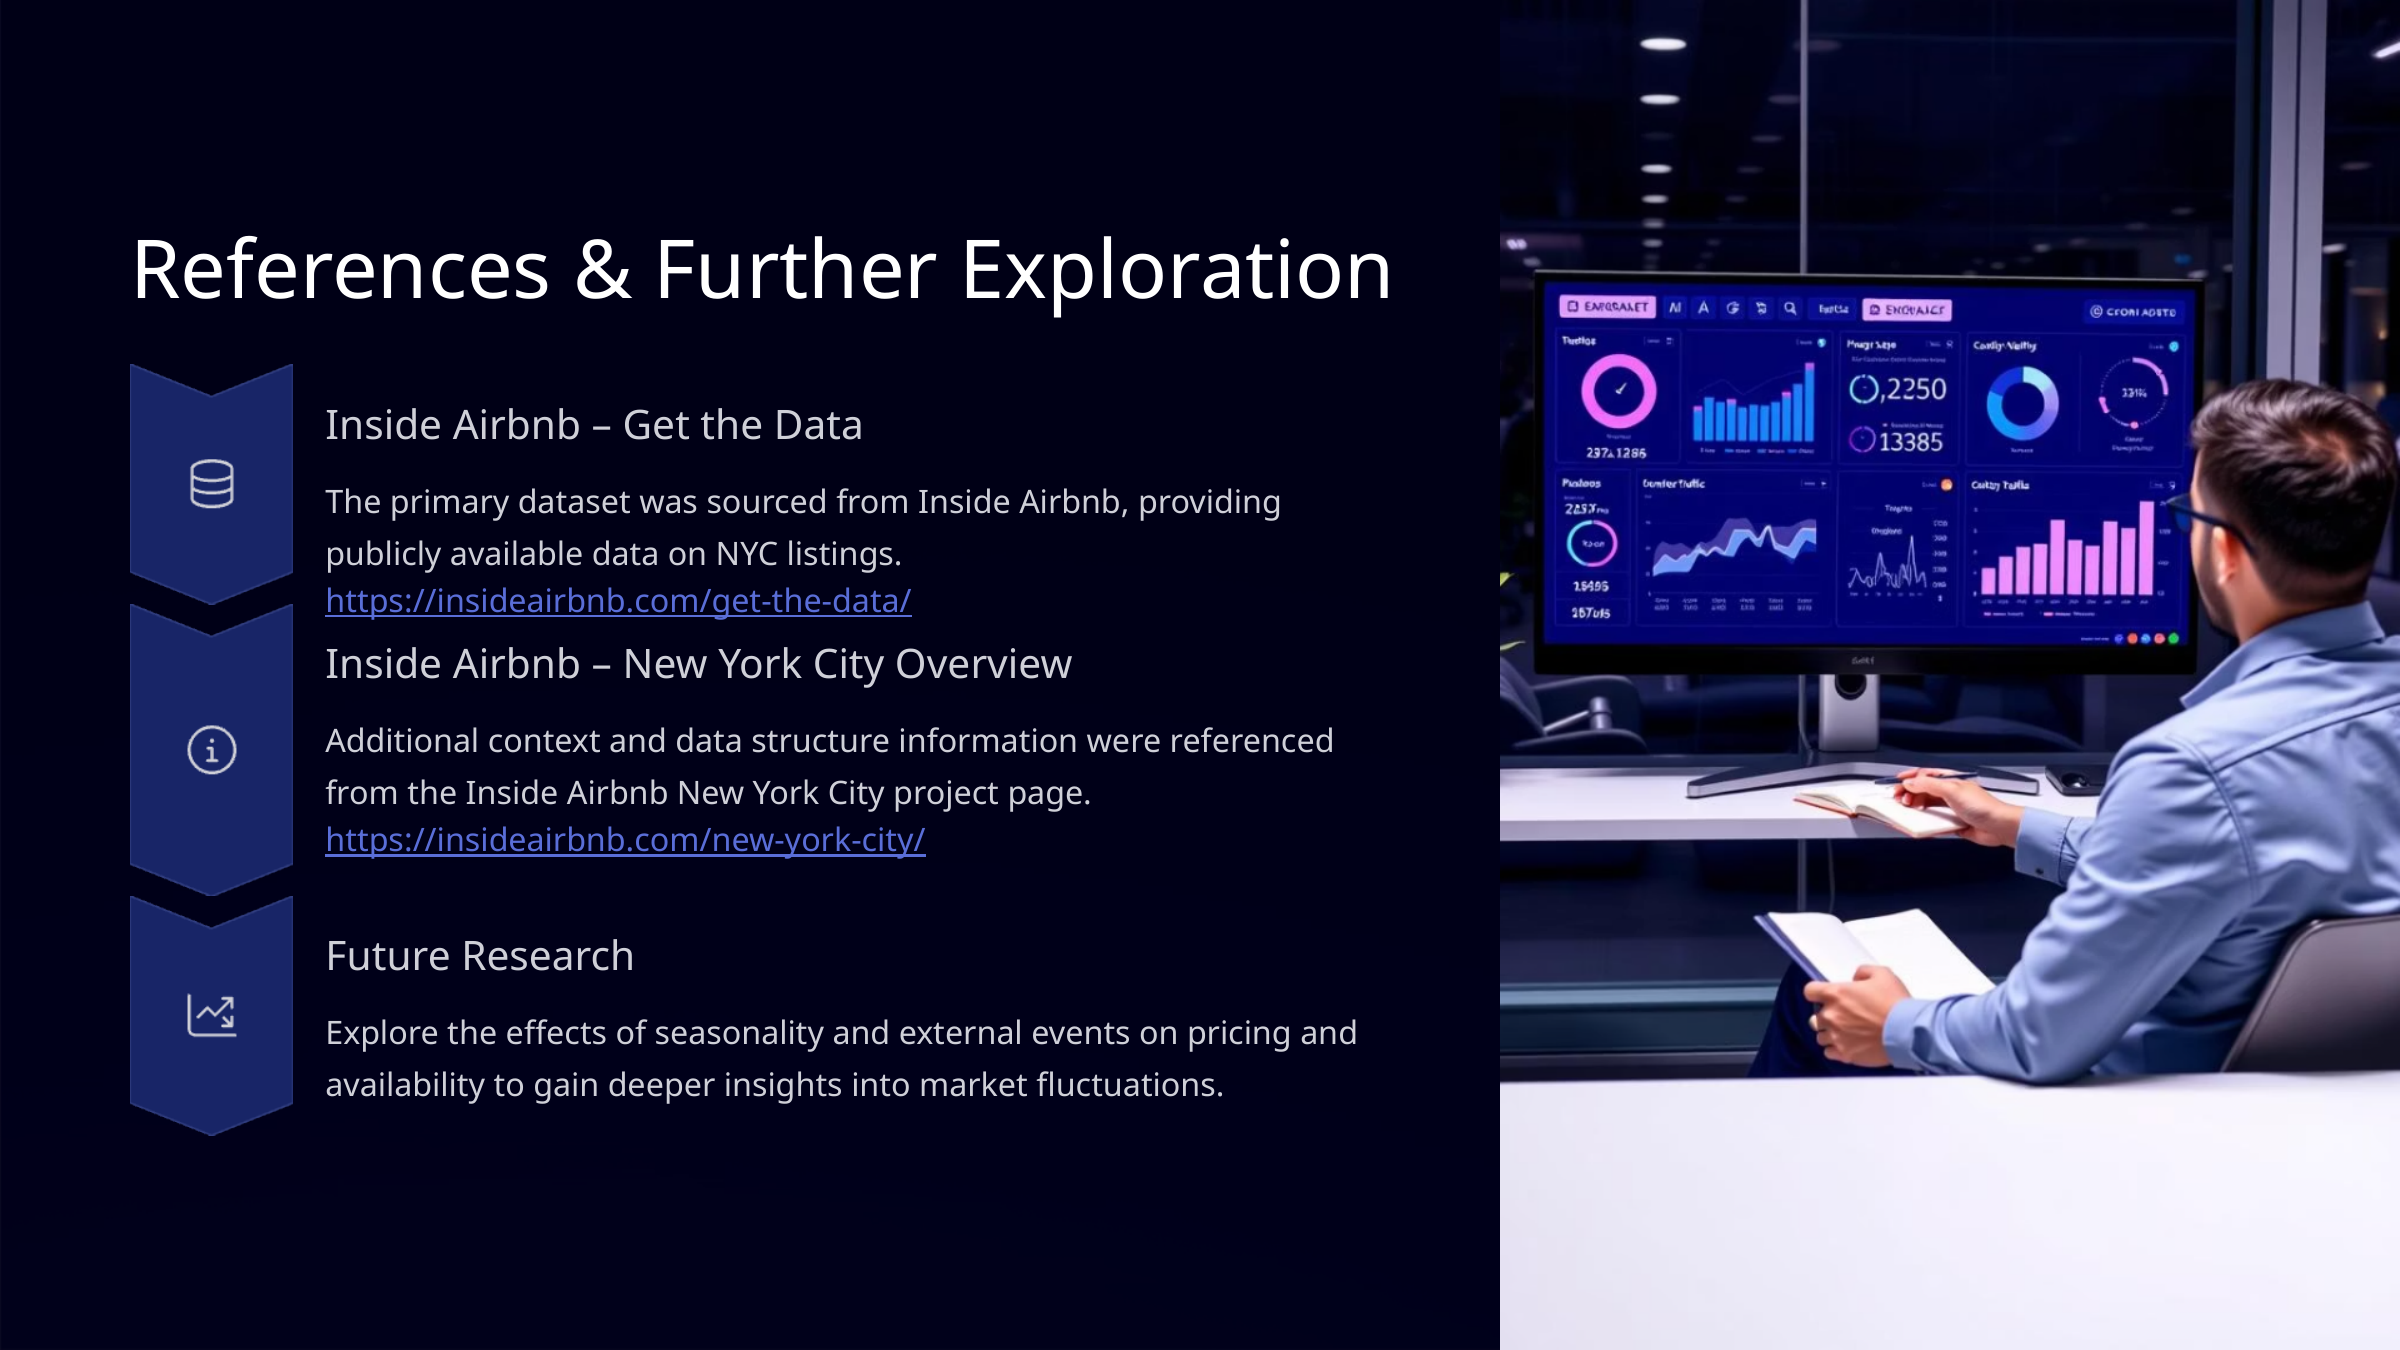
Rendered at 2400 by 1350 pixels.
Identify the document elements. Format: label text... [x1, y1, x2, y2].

text_box Explore the effects of seasonality and external events on pricing and availability to gain deeper insights into market fluctuations. [325, 999, 1370, 1104]
text_box The primary dataset was sourced from Inside Airbnb, providing publicly available data on NYC listings. https://insideairbnb.com/get-the-data/ [325, 467, 1370, 572]
picture [1499, 0, 2400, 1350]
text_box References & Further Exploration [130, 214, 1329, 316]
picture [130, 364, 293, 1136]
text_box Future Research [325, 928, 733, 980]
text_box Inside Airbnb – Get the Data [325, 397, 838, 449]
text_box Inside Airbnb – New York City Overview [325, 636, 1044, 688]
text_box Additional context and data structure information were referenced from the Inside Airbnb New York City project page. https://insideairbnb.com/new-york-city/ [325, 707, 1370, 864]
